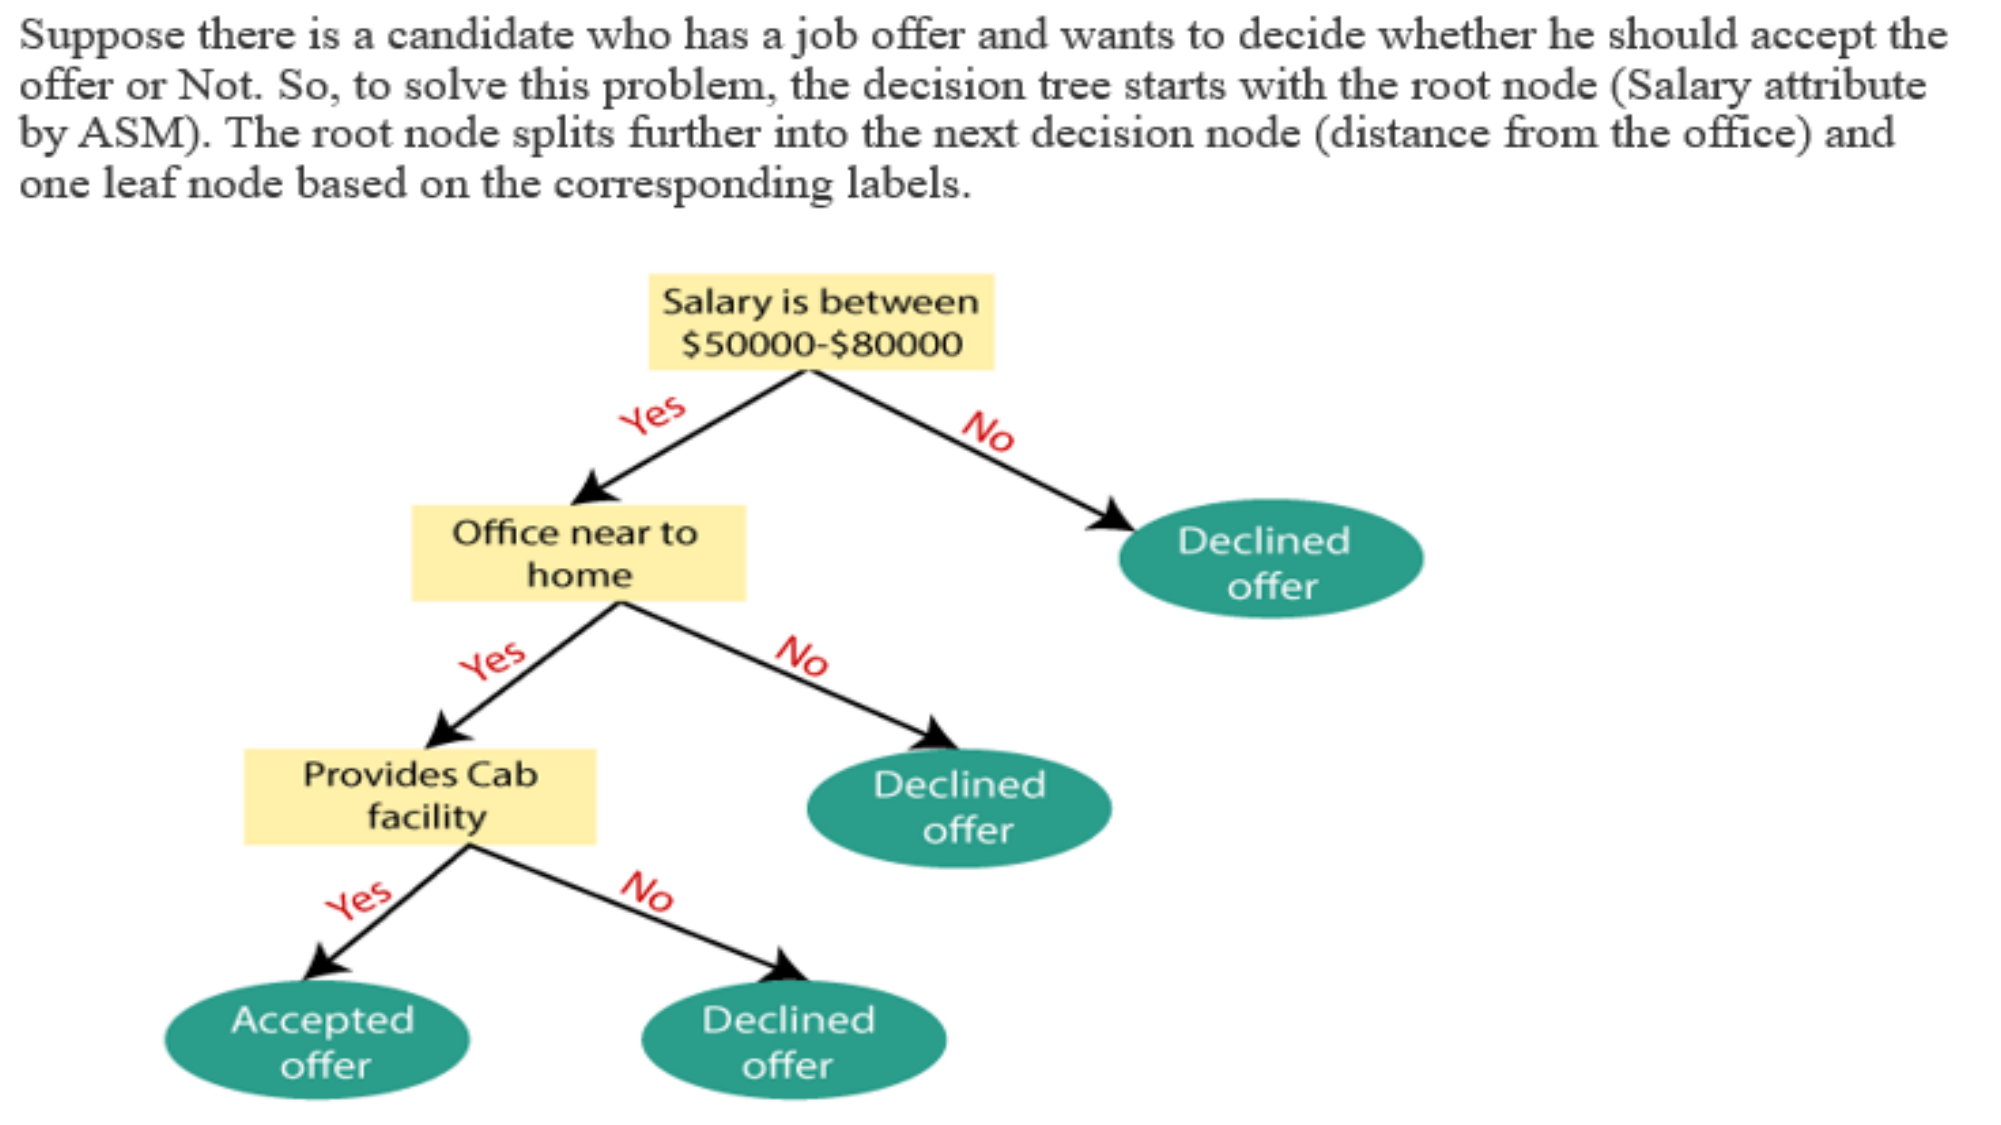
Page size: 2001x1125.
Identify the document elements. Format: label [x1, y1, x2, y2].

list [0, 0, 2000, 1125]
